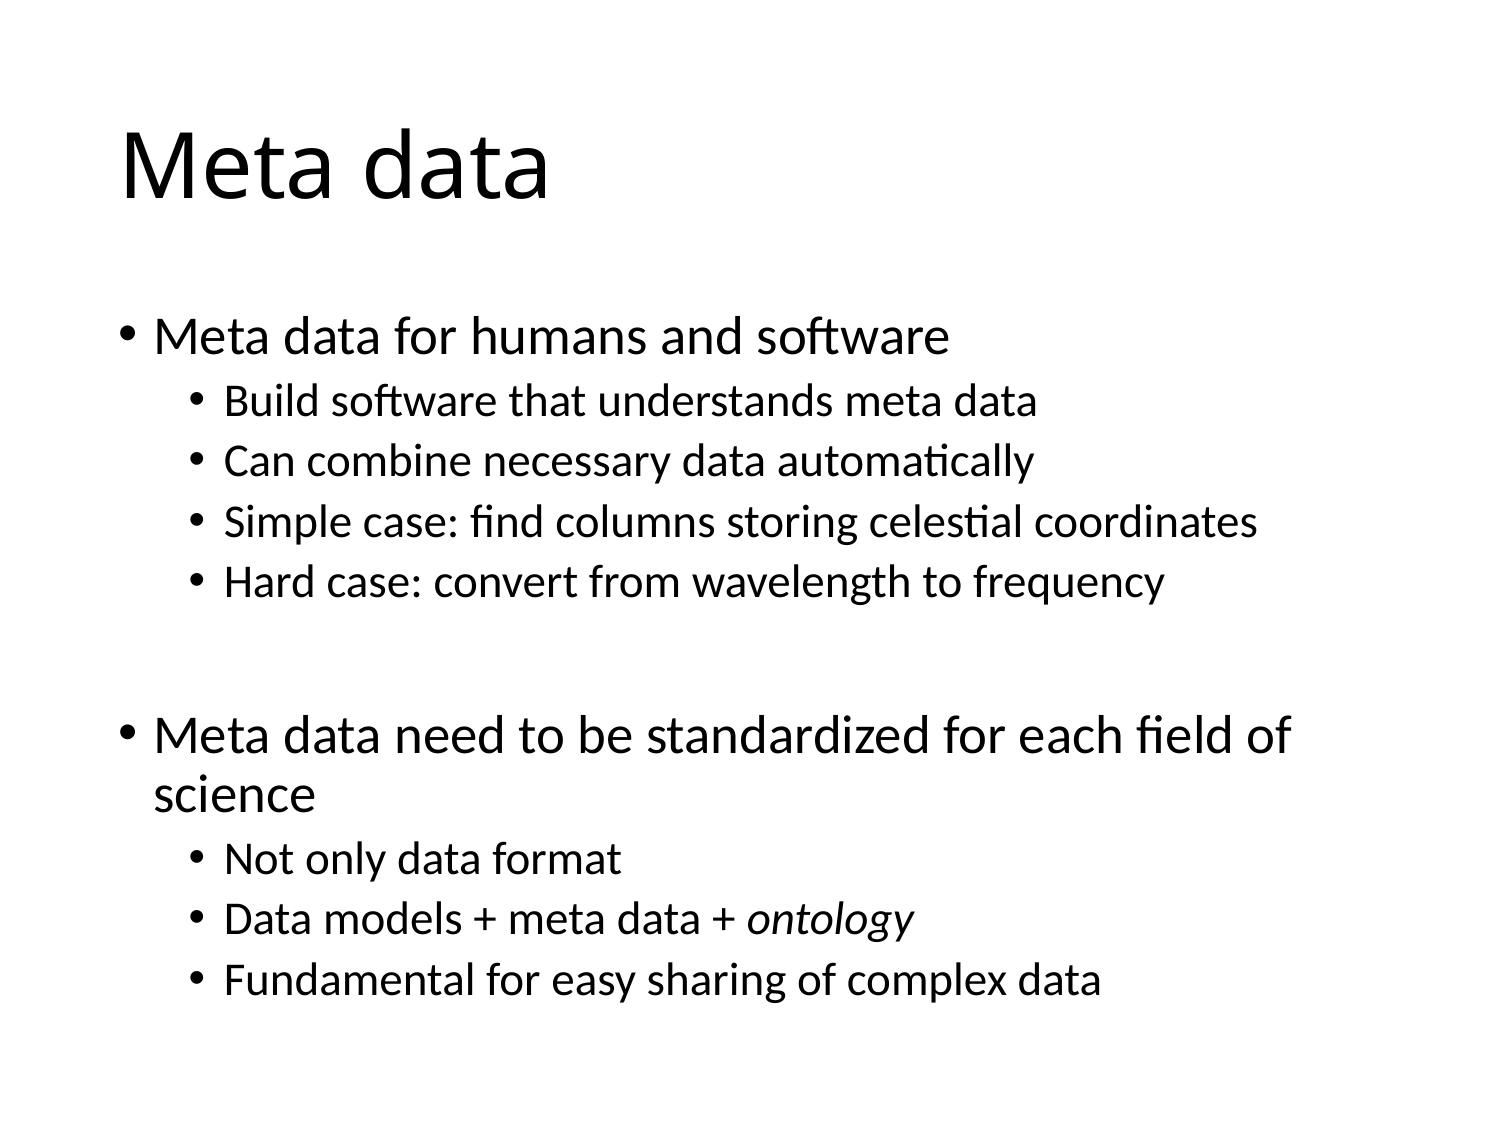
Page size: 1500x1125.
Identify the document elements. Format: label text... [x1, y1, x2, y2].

title Meta data [103, 59, 1397, 278]
list Meta data for humans and software Build software that understands meta data Can combine necessary data automatically Simple case: find columns storing celestial coordinates Hard case: convert from wavelength to frequency Meta data need to be standardized for each field of science Not only data format Data models + meta data + ontology Fundamental for easy sharing of complex data [103, 299, 1397, 1014]
